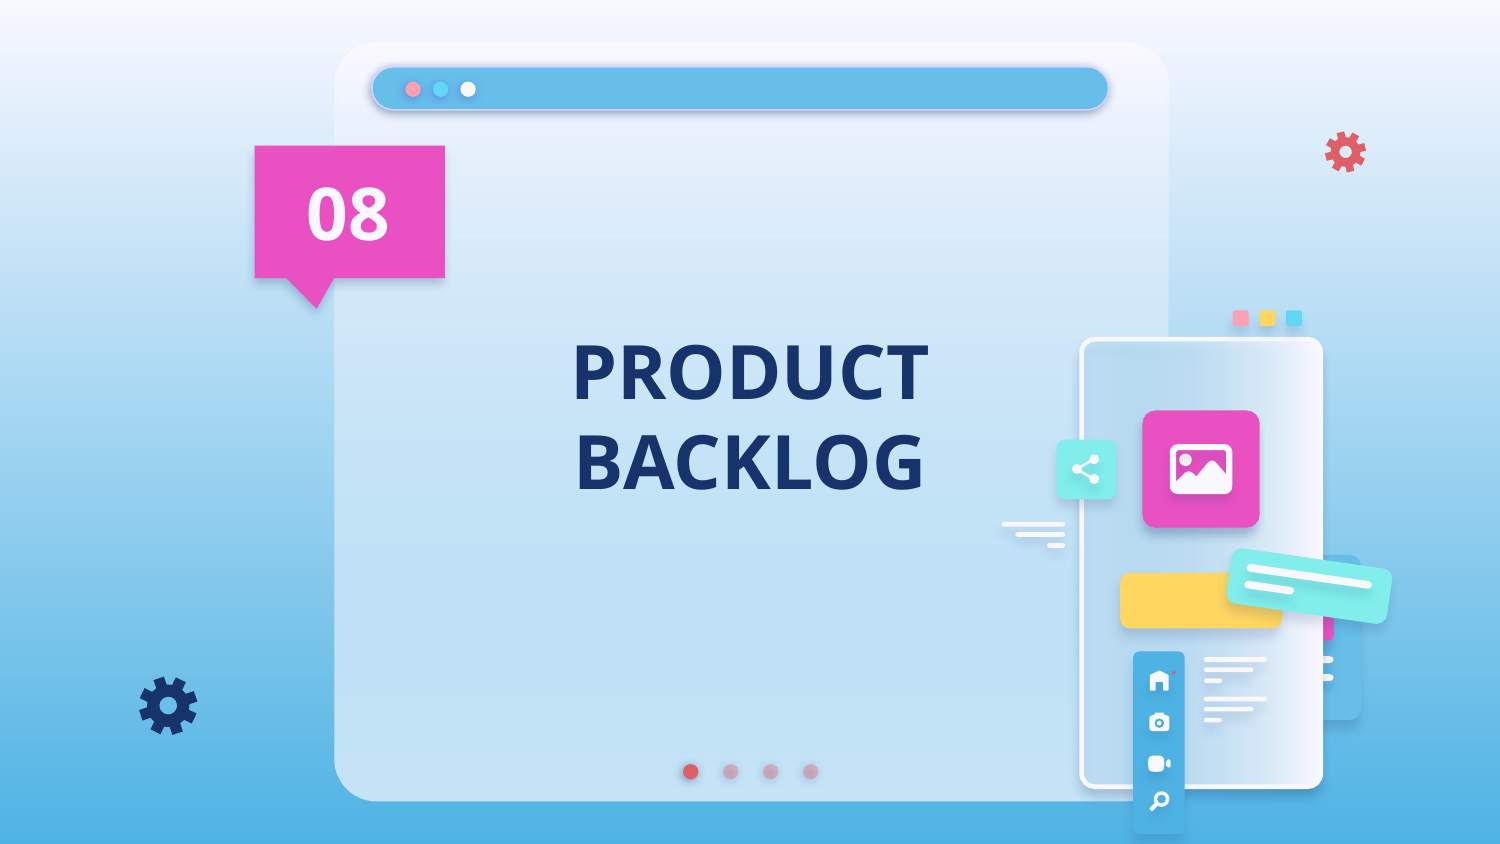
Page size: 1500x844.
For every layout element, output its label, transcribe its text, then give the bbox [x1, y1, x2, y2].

text_box [139, 676, 198, 735]
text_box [1001, 310, 1394, 835]
title PRODUCT BACKLOG [405, 278, 1095, 551]
title 08 [268, 153, 428, 271]
text_box [254, 145, 445, 309]
text_box [1324, 131, 1367, 173]
